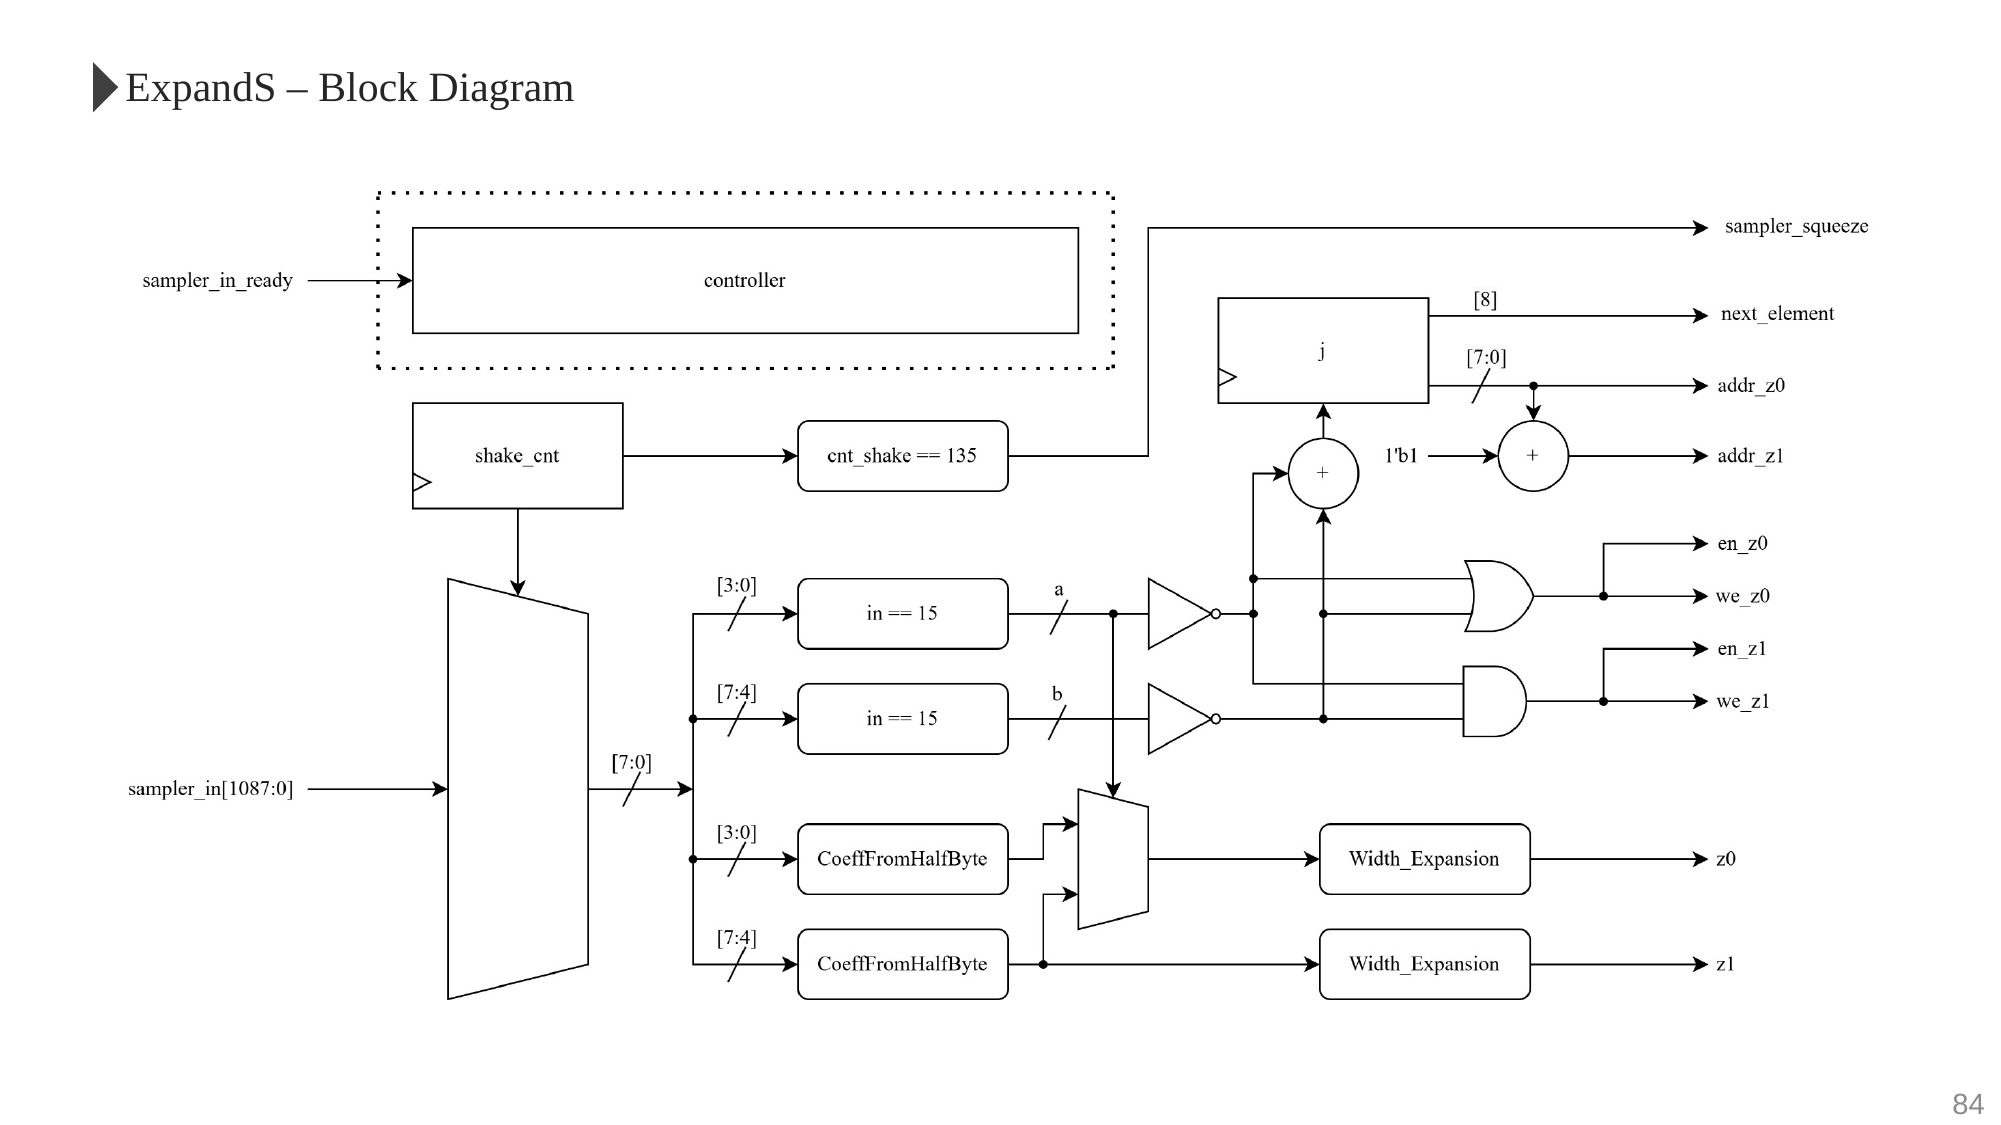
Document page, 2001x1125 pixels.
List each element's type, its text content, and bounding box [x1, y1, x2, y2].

picture [114, 190, 1886, 1000]
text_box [93, 52, 592, 118]
slide_number 84 [1550, 1072, 2000, 1125]
